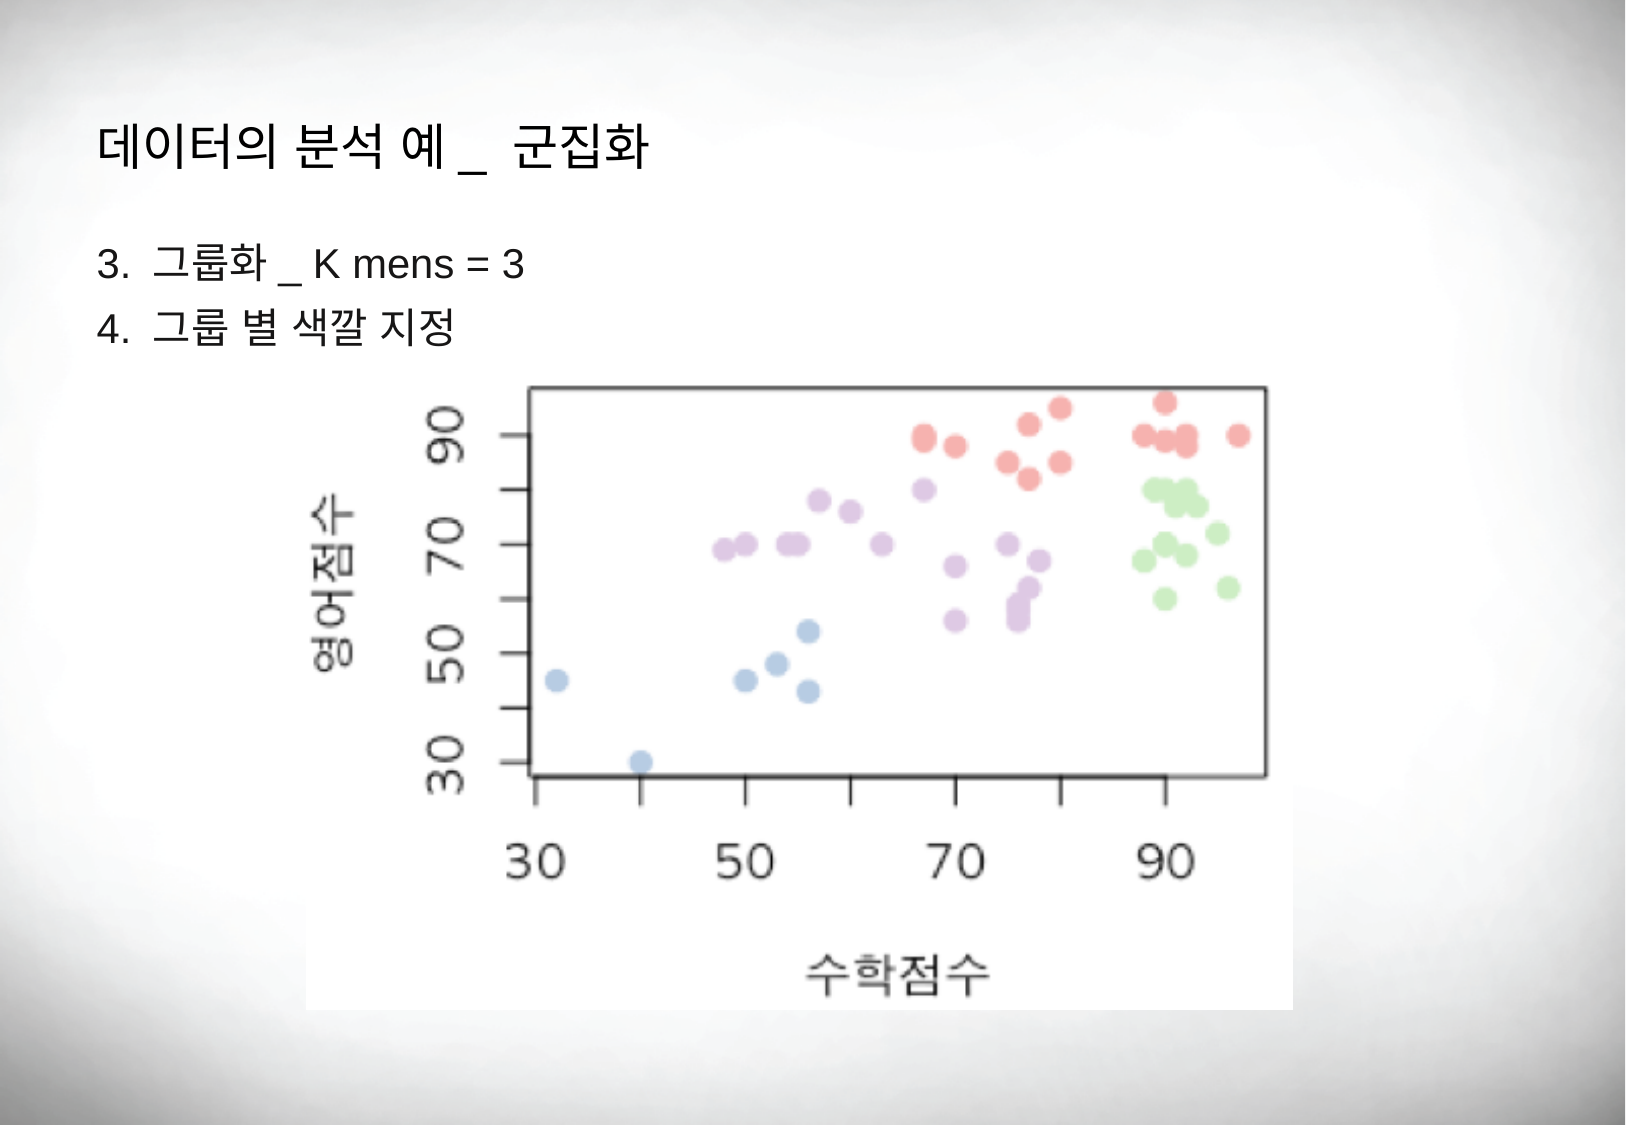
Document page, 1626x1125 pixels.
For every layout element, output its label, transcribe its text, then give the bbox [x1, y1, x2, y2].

text_box 3. 그룹화_ K mens = 3 4. 그룹 별 색깔 지정 [81, 213, 1625, 361]
text_box 데이터의 분석 예_ 군집화 [81, 108, 912, 184]
picture [0, 0, 1626, 1125]
